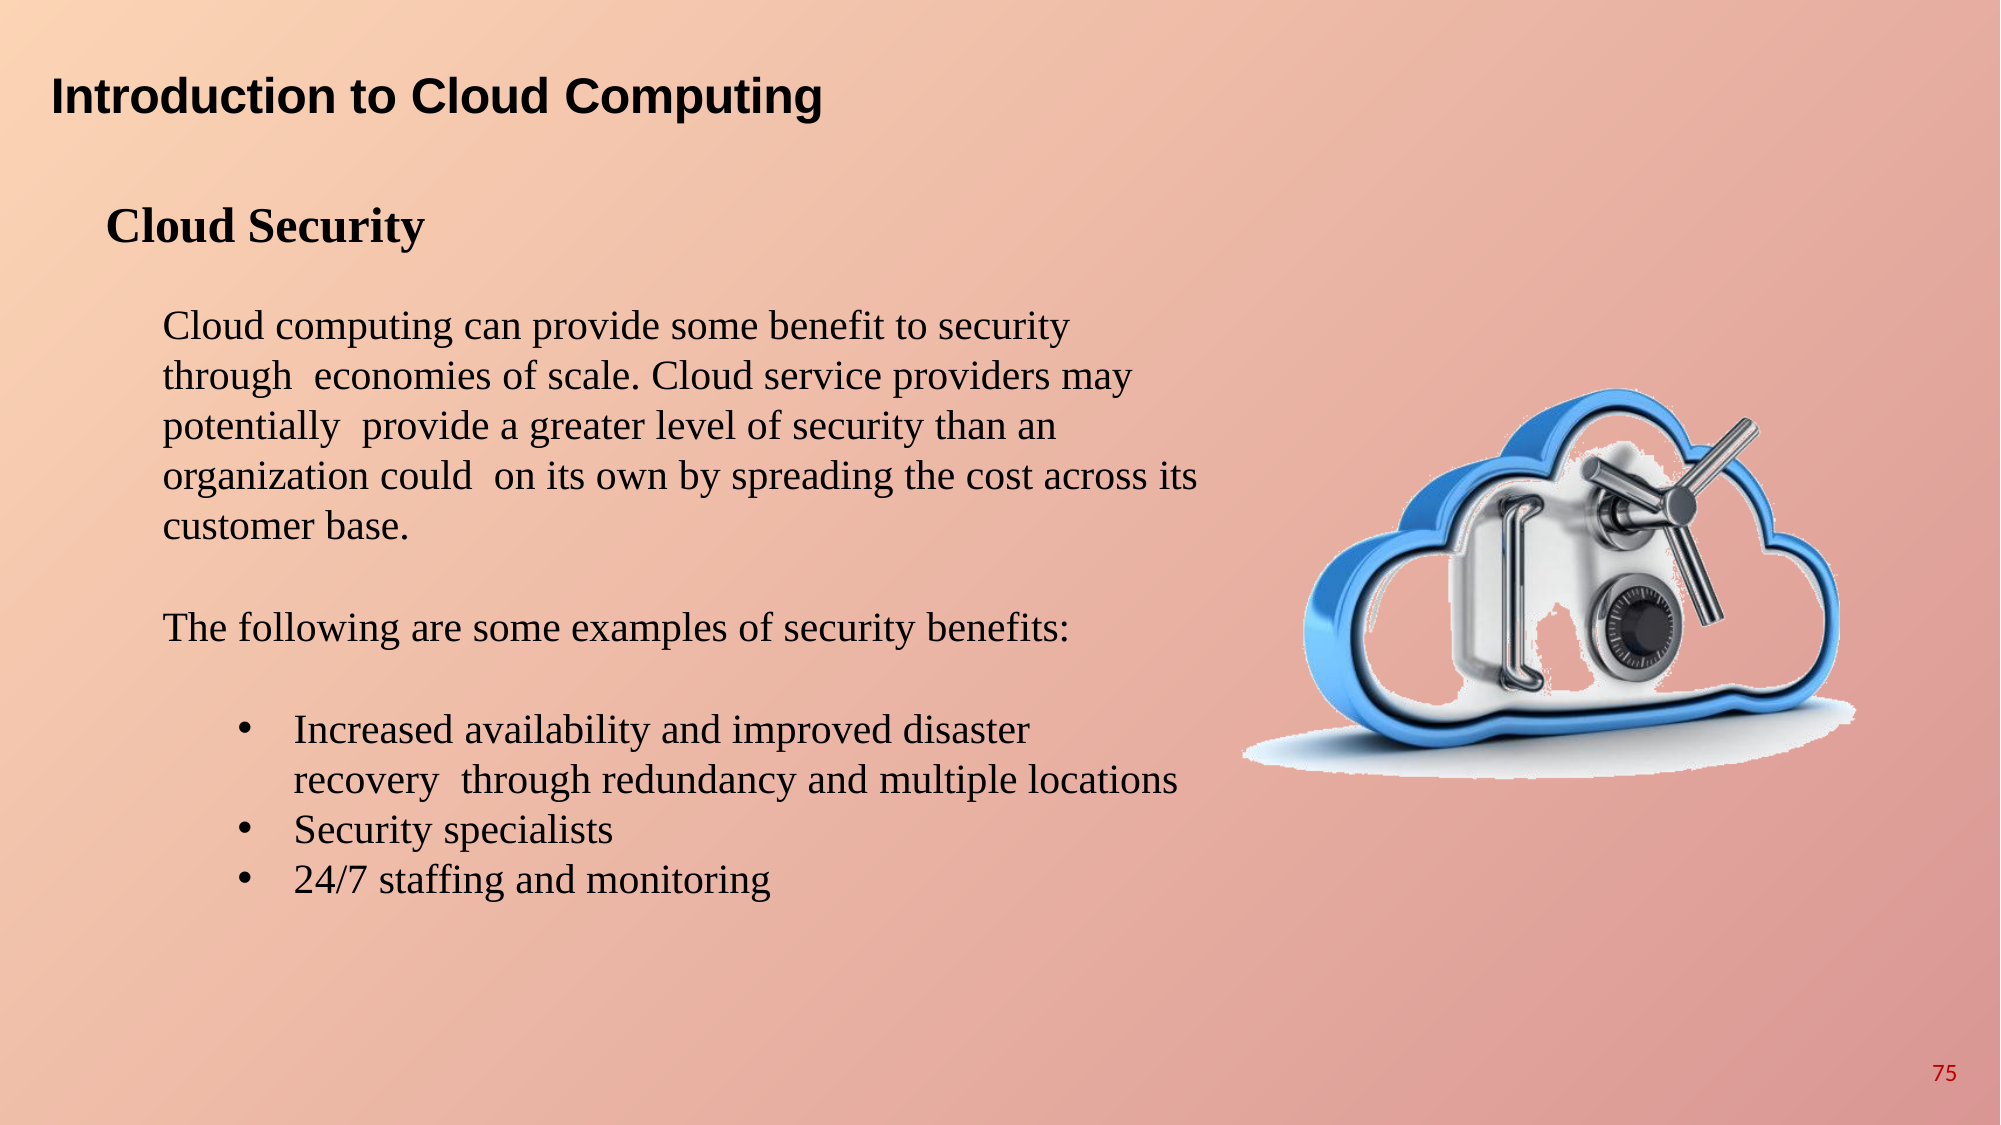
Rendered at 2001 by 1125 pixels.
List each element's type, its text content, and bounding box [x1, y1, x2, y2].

title Introduction to Cloud Computing [48, 61, 825, 251]
slide_number 75 [1925, 1060, 1964, 1125]
text_box [1210, 303, 1937, 860]
text_box Cloud Security Cloud computing can provide some benefit to security through economies of scale. Cloud service providers may potentially provide a greater level of security than an organization could on its own by spreading the cost across its customer base. The following are some examples of security benefits: Increased availability and improved disaster recovery through redundancy and multiple locations Security specialists 24/7 staffing and monitoring [103, 190, 1210, 902]
